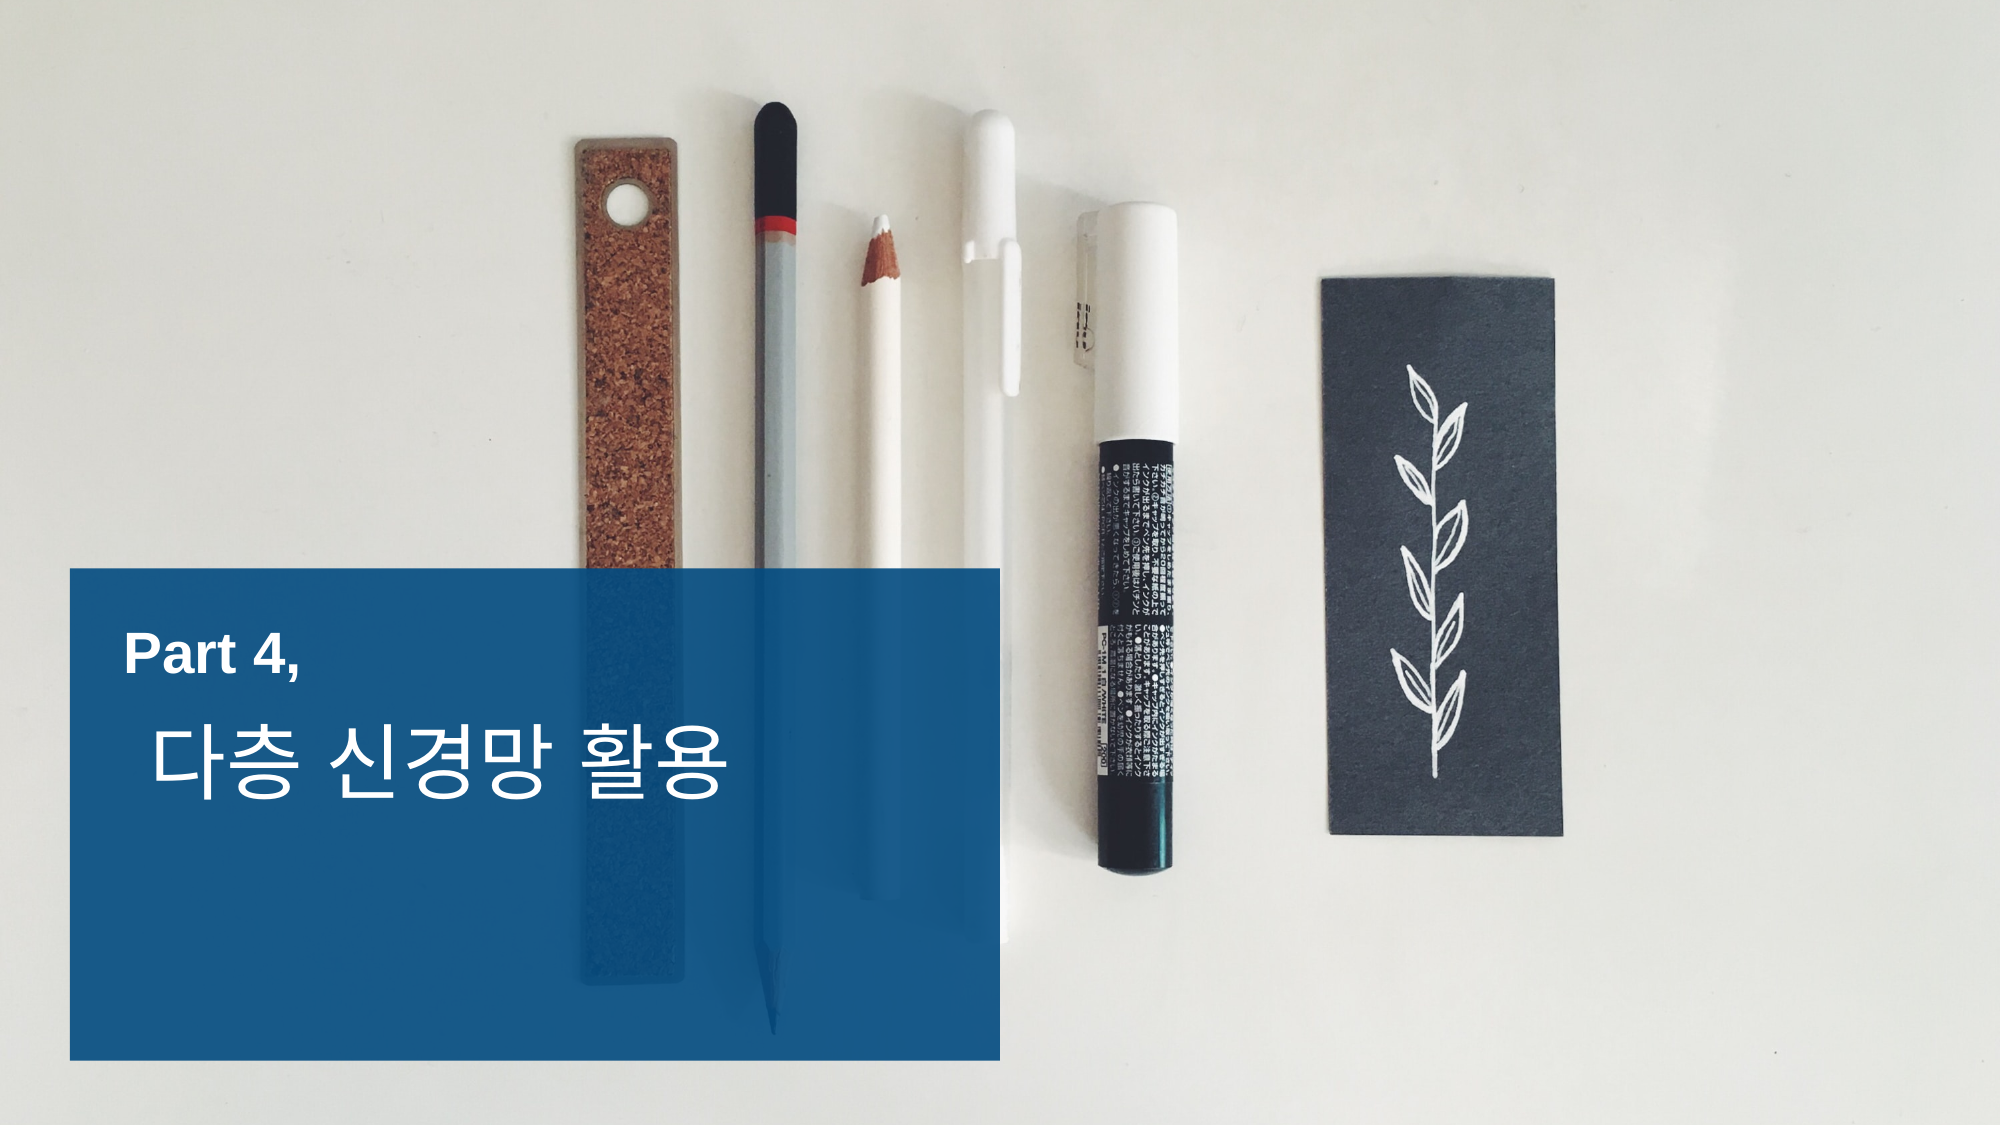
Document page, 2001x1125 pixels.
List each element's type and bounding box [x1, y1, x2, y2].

text_box [69, 568, 1000, 1061]
picture [0, 0, 2000, 1125]
